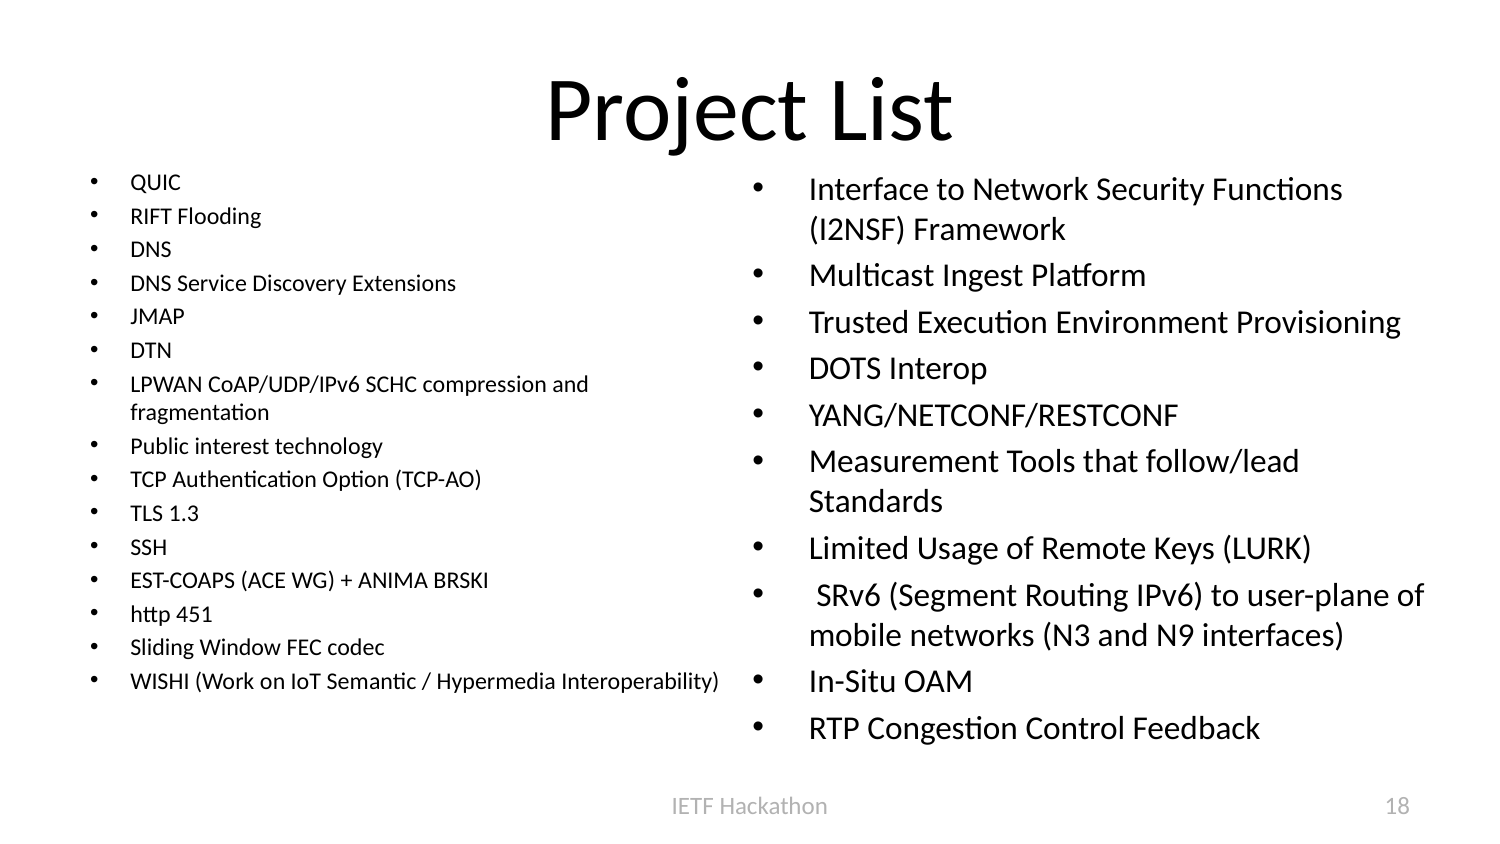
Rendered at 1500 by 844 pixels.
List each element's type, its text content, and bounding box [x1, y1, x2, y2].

list QUIC RIFT Flooding DNS DNS Service Discovery Extensions JMAP DTN LPWAN CoAP/UDP/IPv6 SCHC compression and fragmentation Public interest technology TCP Authentication Option (TCP-AO) TLS 1.3 SSH EST-COAPS (ACE WG) + ANIMA BRSKI http 451 Sliding Window FEC codec WISHI (Work on IoT Semantic / Hypermedia Interoperability) [75, 159, 220, 754]
title Project List [75, 33, 1425, 159]
list Interface to Network Security Functions (I2NSF) Framework Multicast Ingest Platform Trusted Execution Environment Provisioning DOTS Interop YANG/NETCONF/RESTCONF Measurement Tools that follow/lead Standards Limited Usage of Remote Keys (LURK) SRv6 (Segment Routing IPv6) to user-plane of mobile networks (N3 and N9 interfaces) In-Situ OAM RTP Congestion Control Feedback [905, 159, 1448, 748]
footer IETF Hackathon [512, 782, 988, 827]
text_box [220, 53, 905, 754]
slide_number 18 [1074, 782, 1425, 827]
